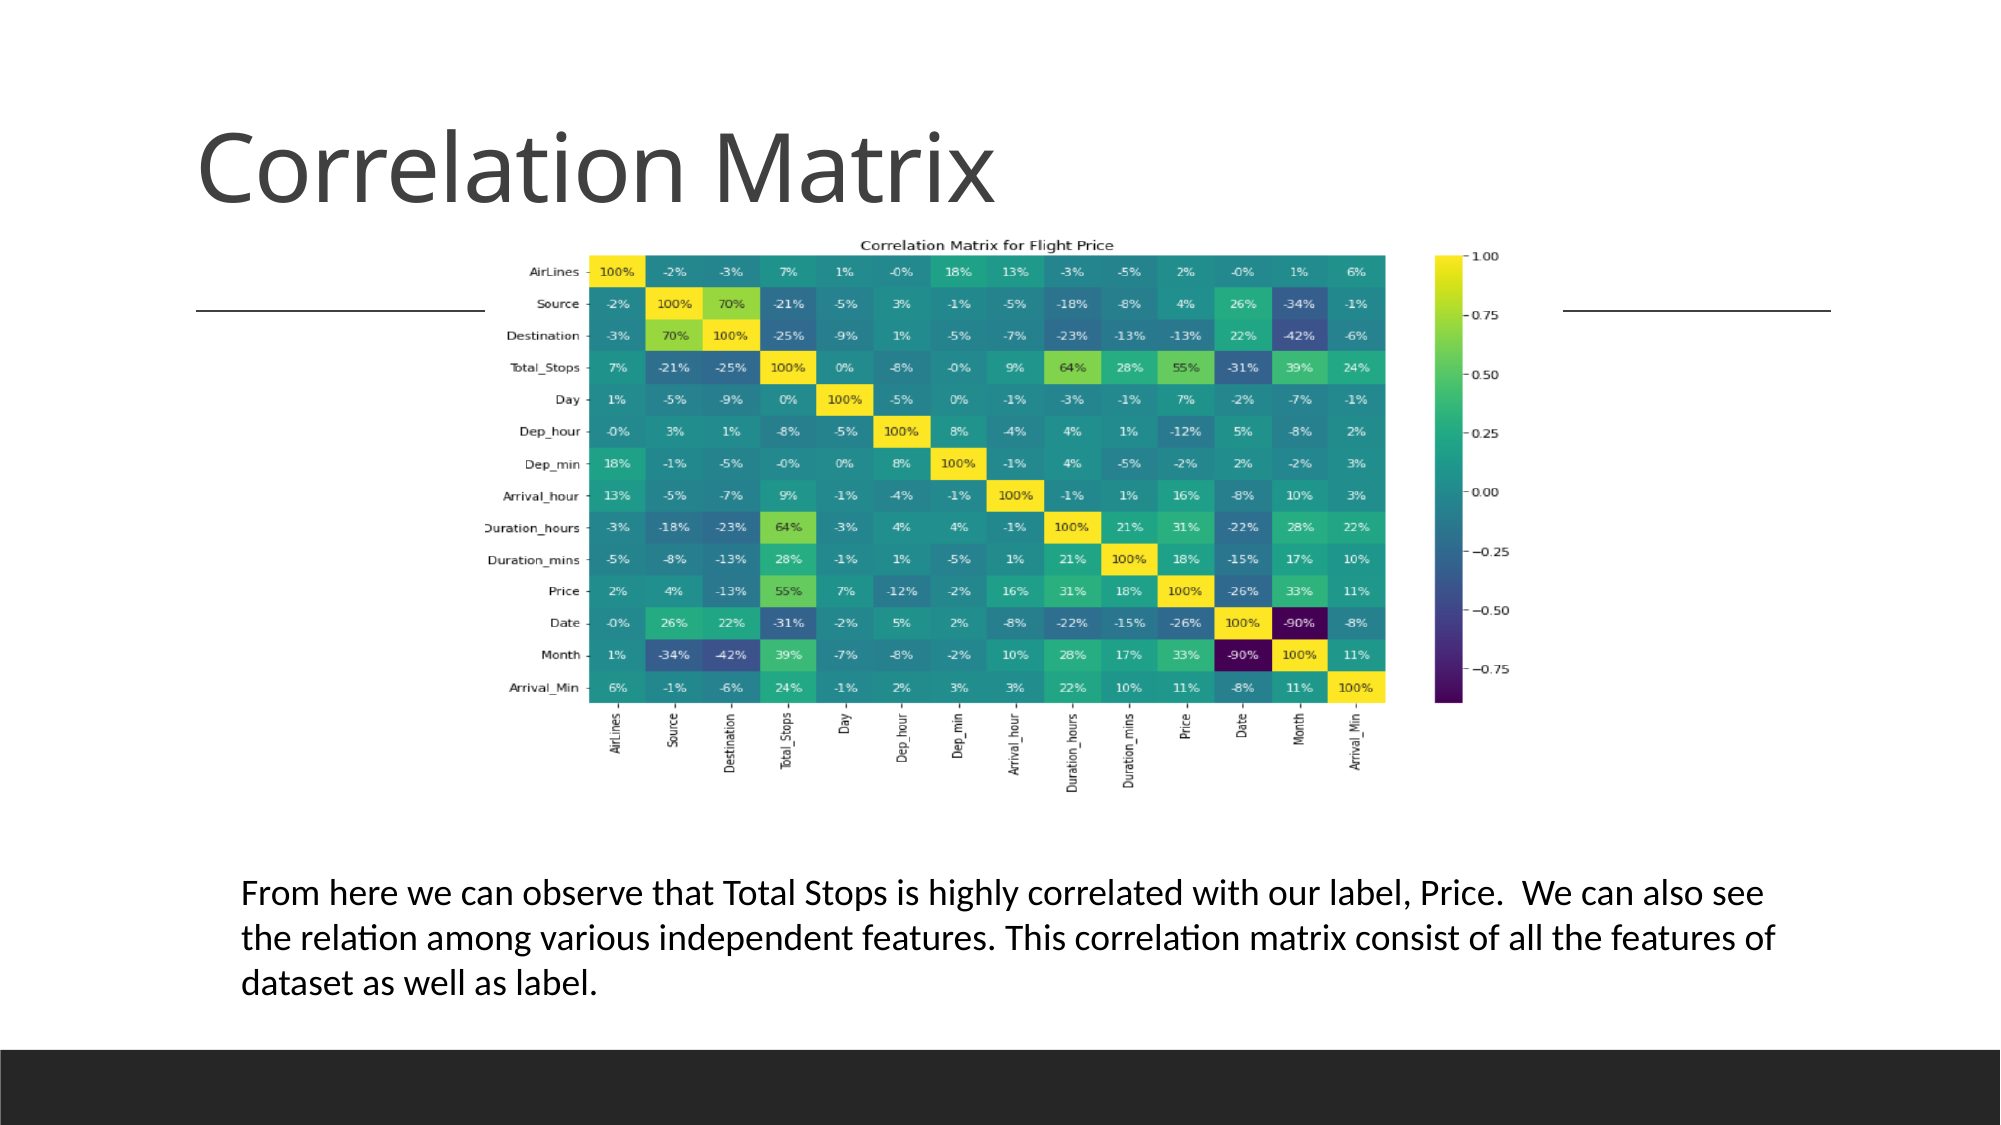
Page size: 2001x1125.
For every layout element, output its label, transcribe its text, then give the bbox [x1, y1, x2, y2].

title Correlation Matrix [180, 47, 1830, 231]
picture [484, 230, 1563, 802]
text_box From here we can observe that Total Stops is highly correlated with our label, Price. We can also see the relation among various independent features. This correlation matrix consist of all the features of dataset as well as label. [226, 860, 1830, 1011]
